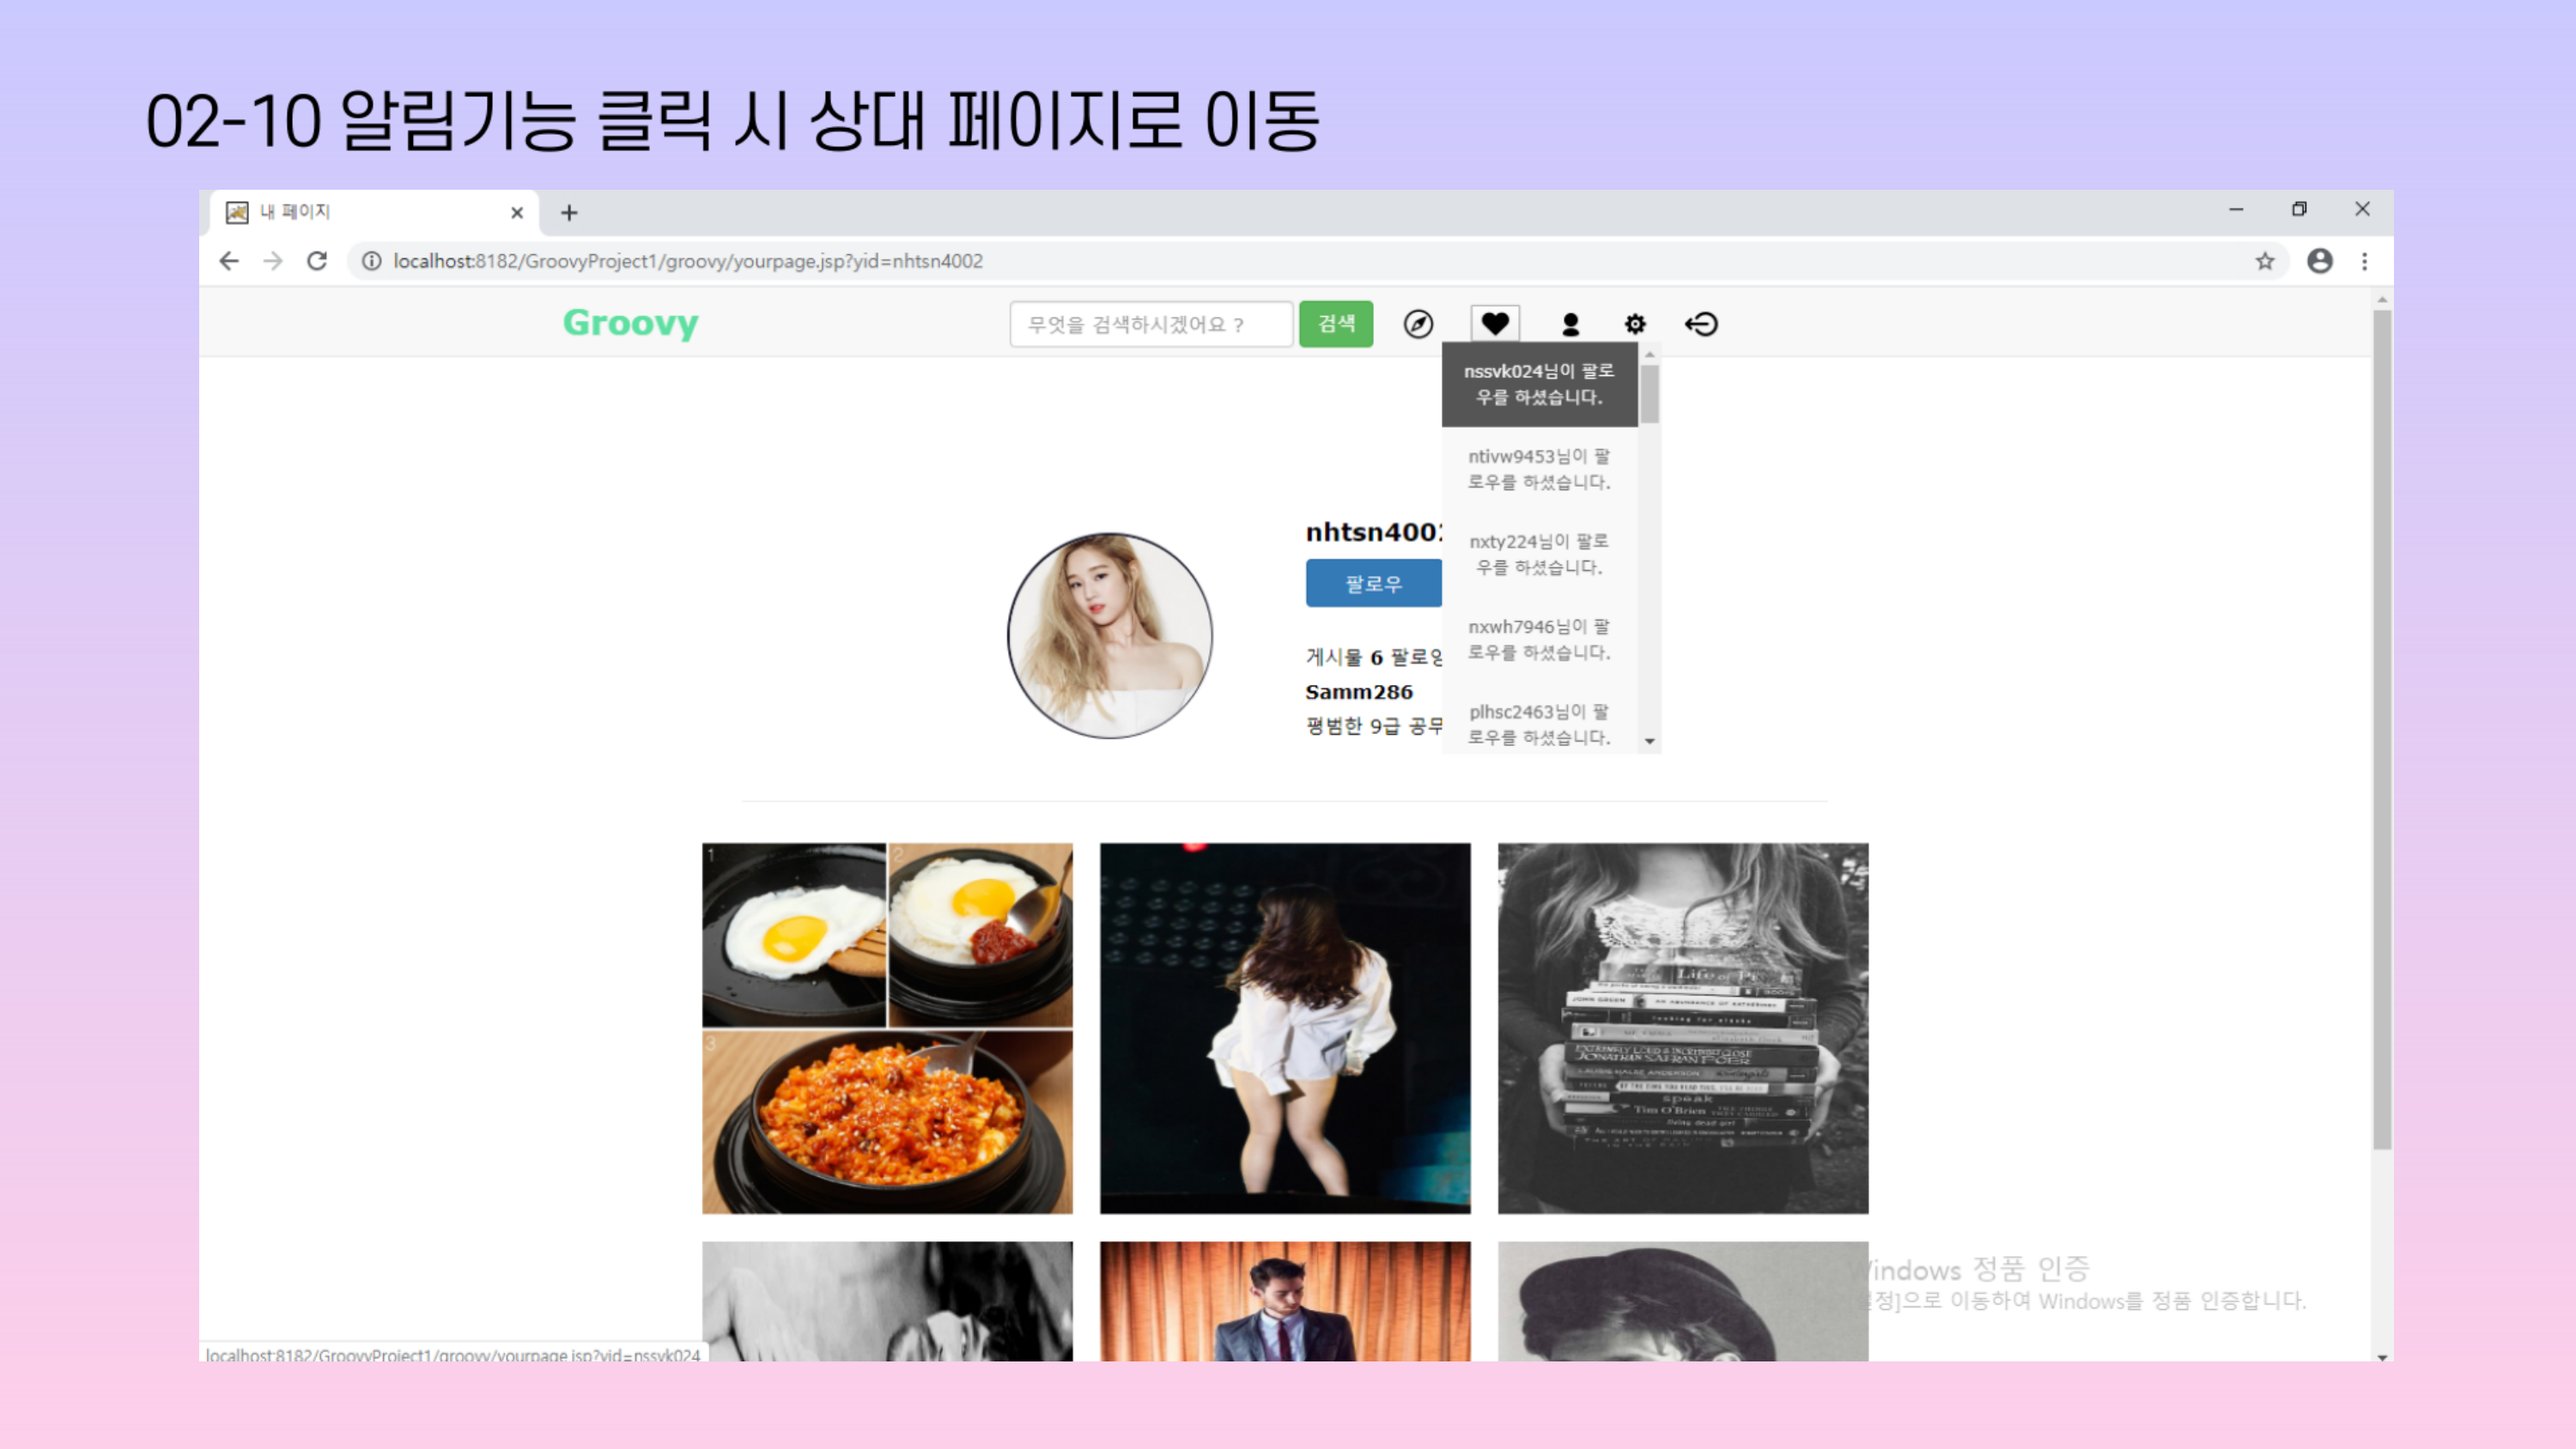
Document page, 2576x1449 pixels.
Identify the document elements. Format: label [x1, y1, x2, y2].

text_box [0, 0, 2576, 1449]
text_box [198, 190, 2394, 1361]
picture [136, 64, 1353, 182]
